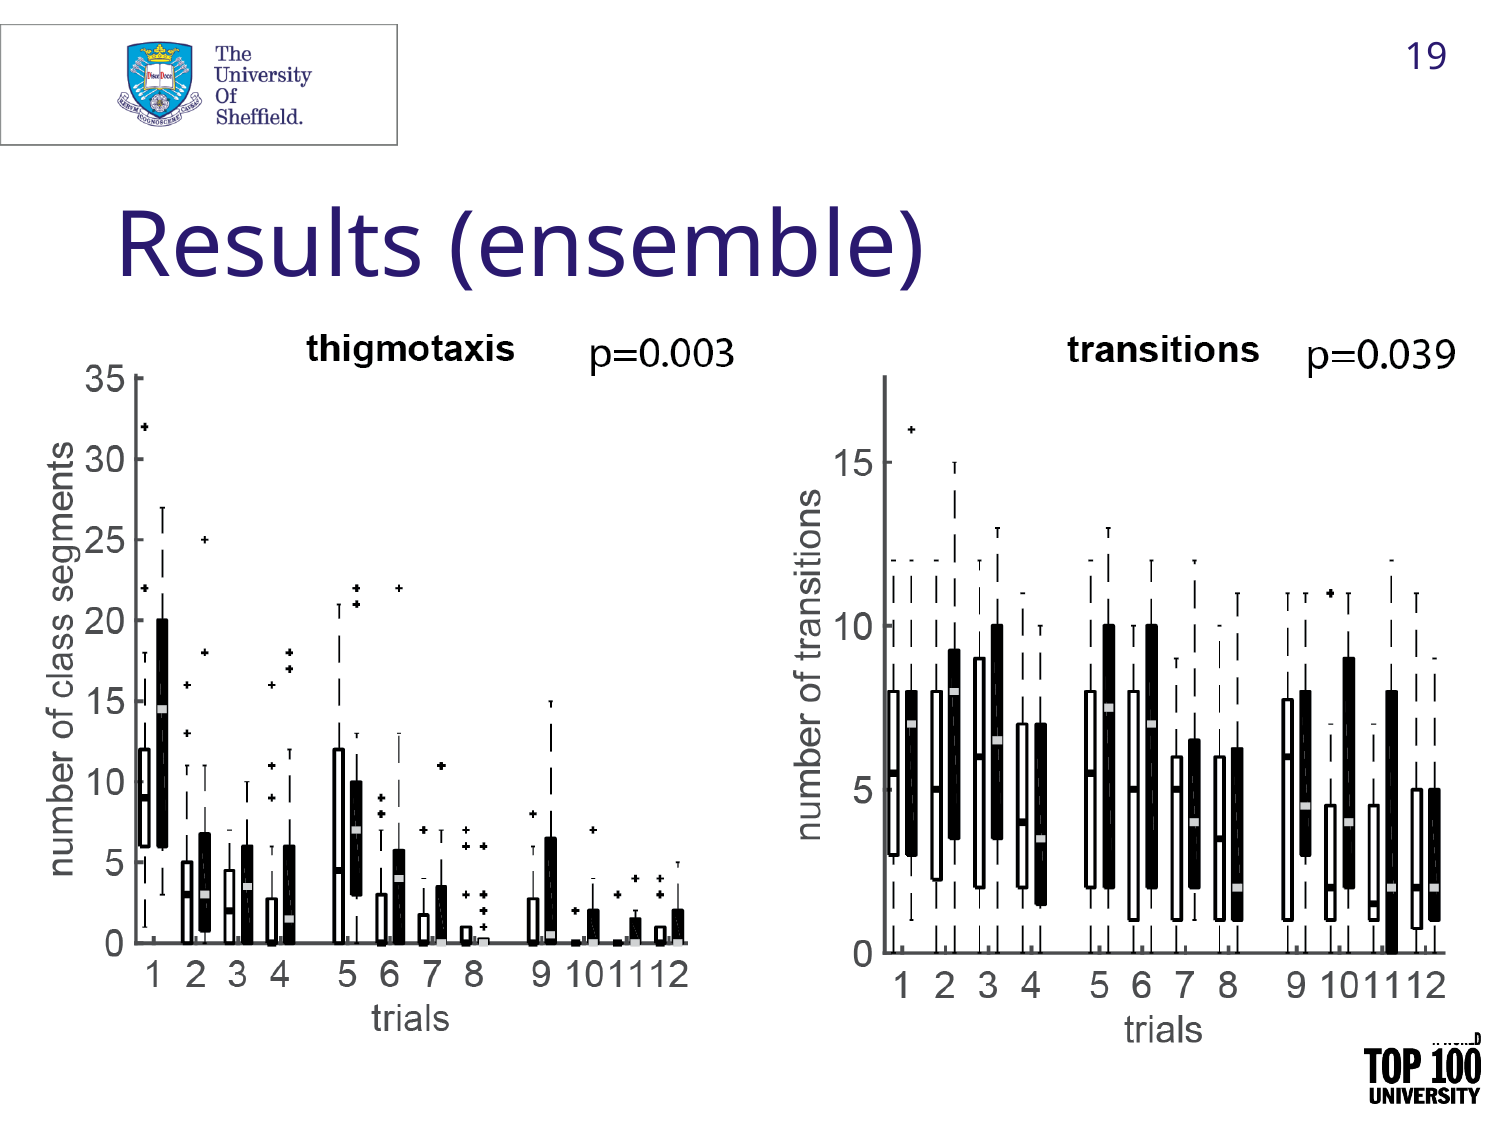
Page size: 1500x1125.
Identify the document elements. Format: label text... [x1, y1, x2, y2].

picture [40, 325, 737, 1034]
picture [785, 325, 1481, 1104]
title Results (ensemble) [99, 196, 1450, 322]
slide_number 19 [1149, 24, 1463, 101]
picture [0, 24, 398, 146]
